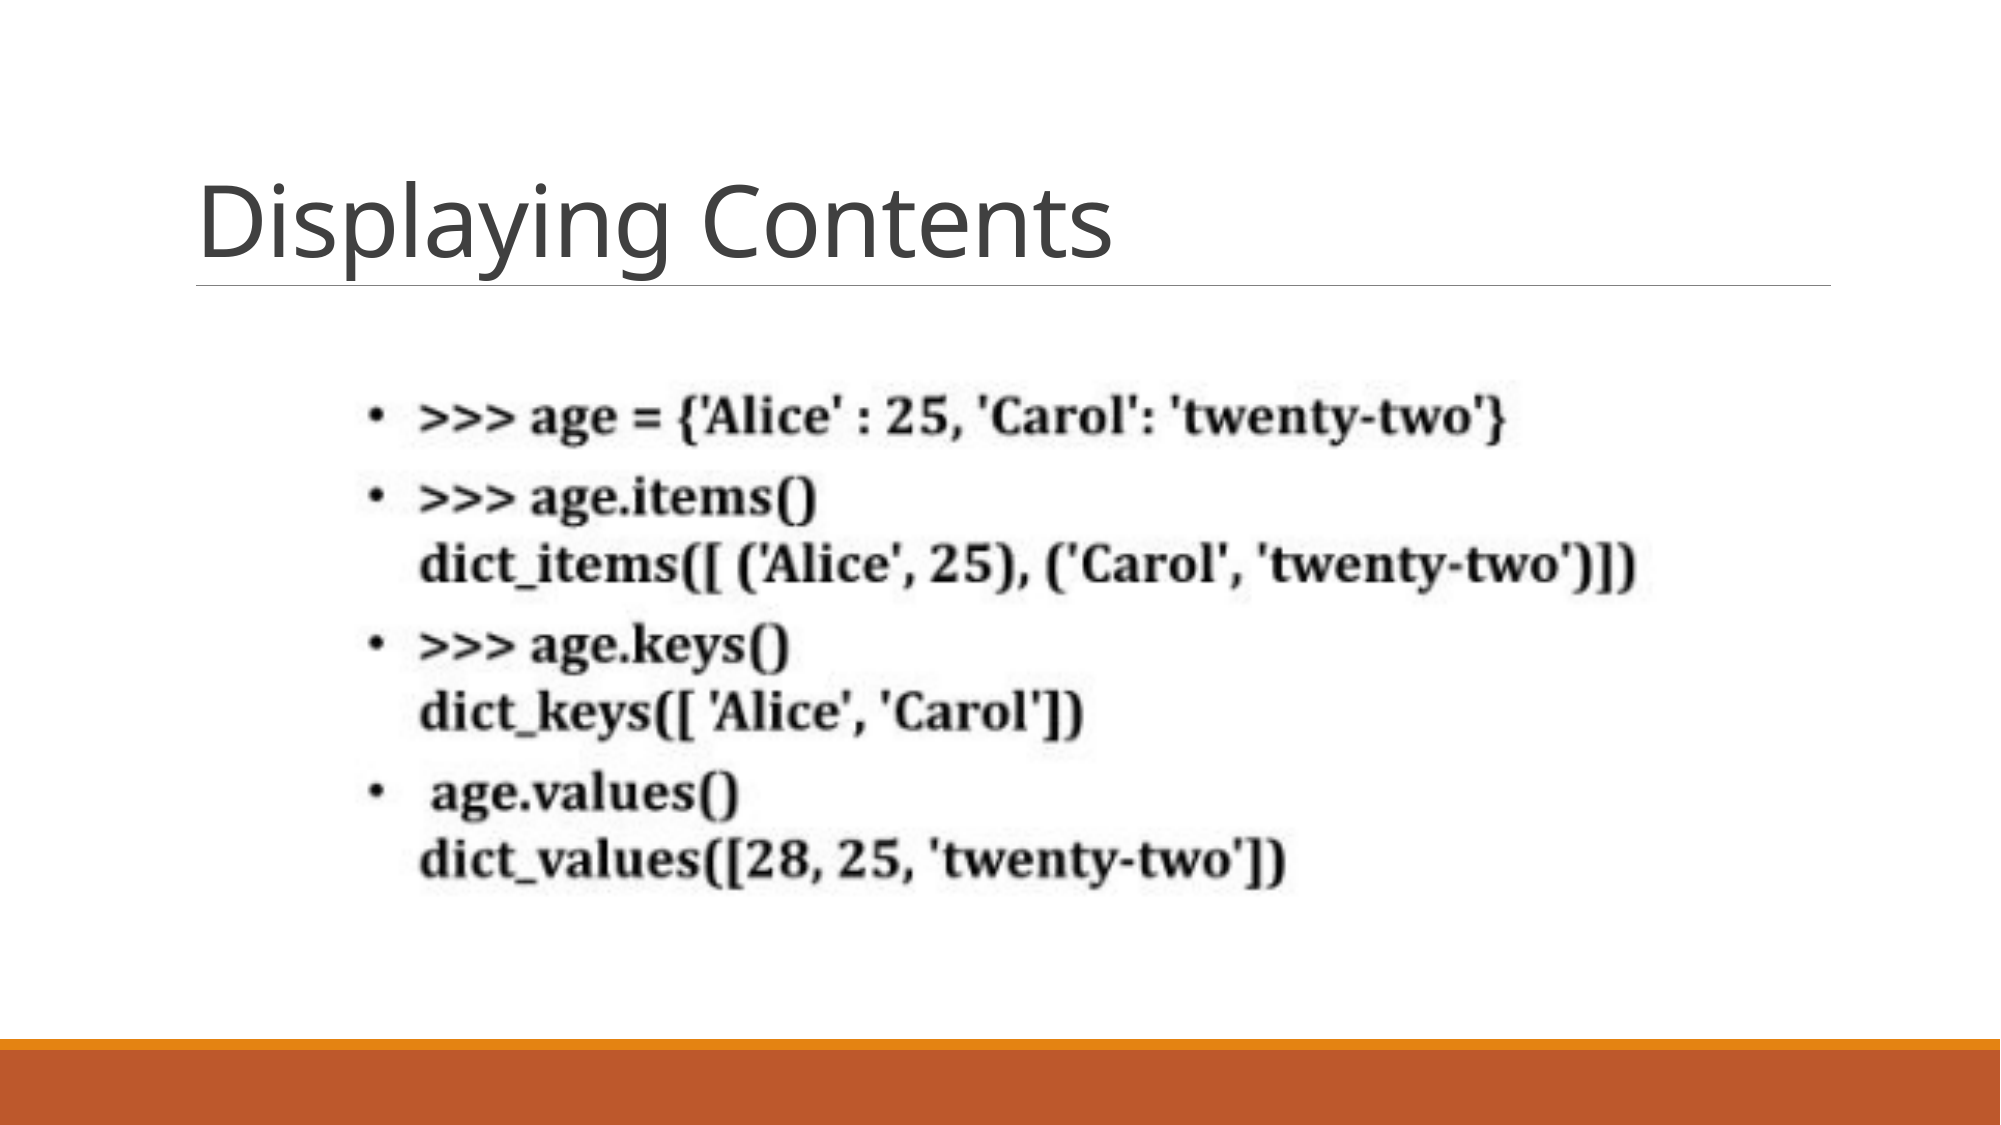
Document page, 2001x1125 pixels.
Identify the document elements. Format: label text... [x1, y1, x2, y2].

title Displaying Contents [180, 47, 1830, 285]
picture [351, 364, 1659, 914]
